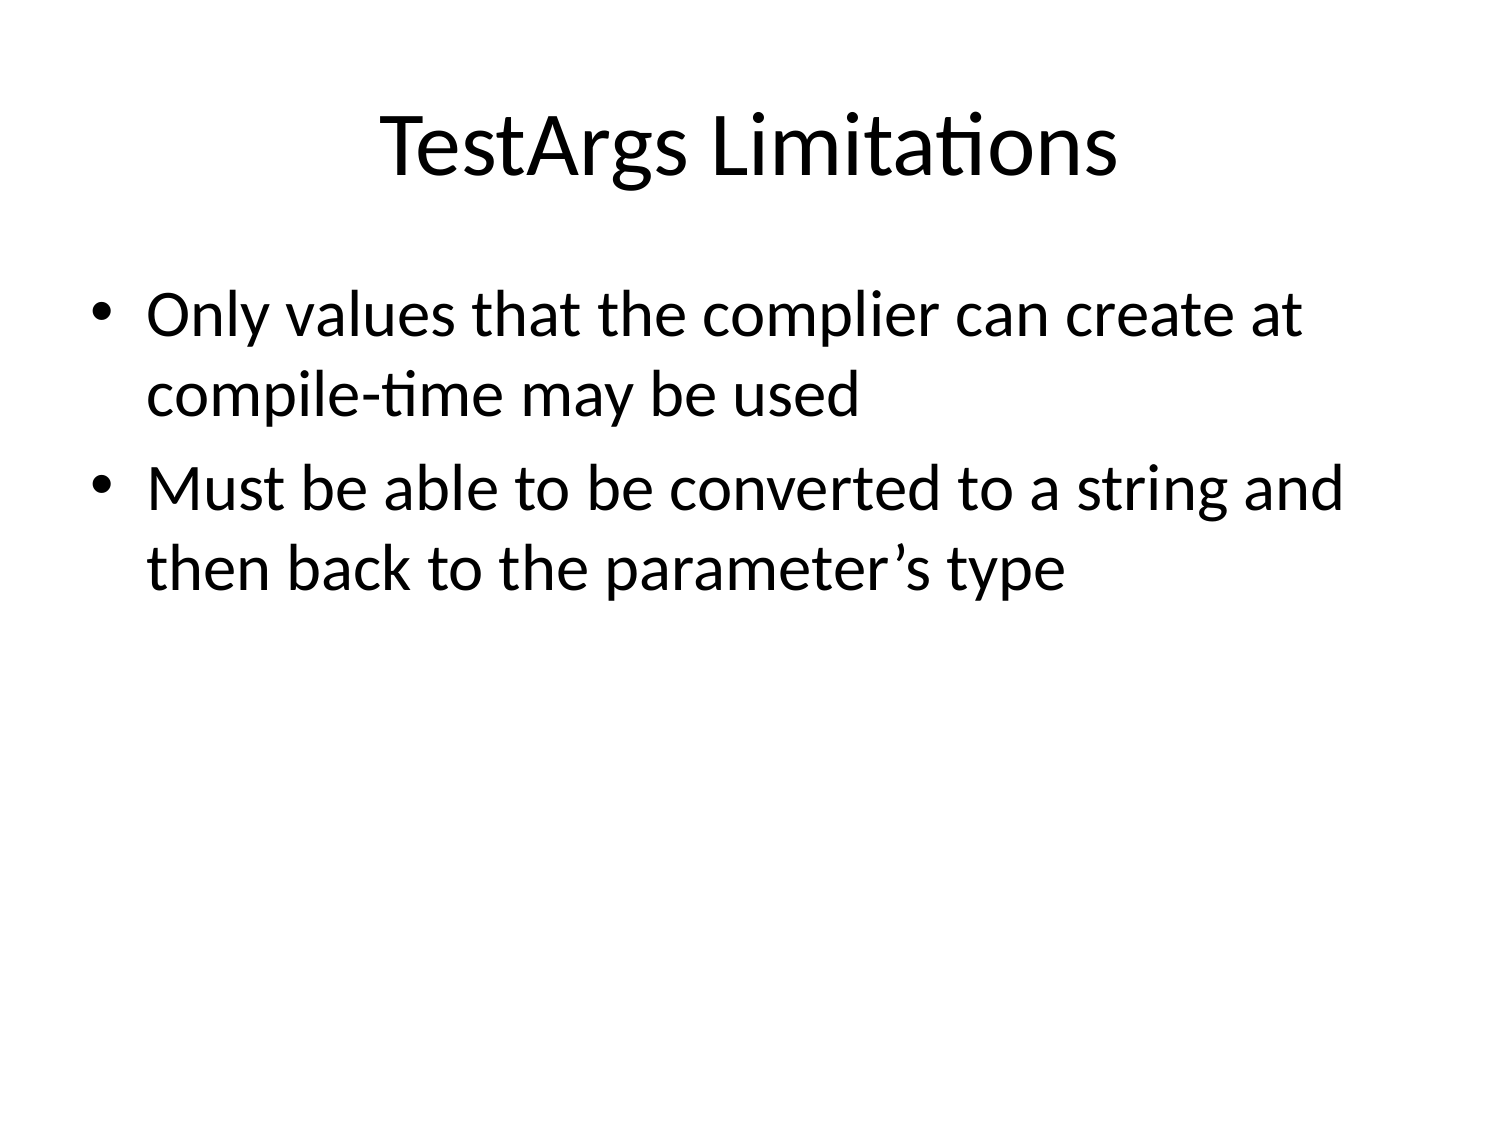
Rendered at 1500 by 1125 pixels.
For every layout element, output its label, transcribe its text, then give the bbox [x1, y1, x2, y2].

title TestArgs Limitations [75, 45, 1425, 233]
list Only values that the complier can create at compile-time may be used Must be able to be converted to a string and then back to the parameter’s type [75, 262, 1425, 1005]
